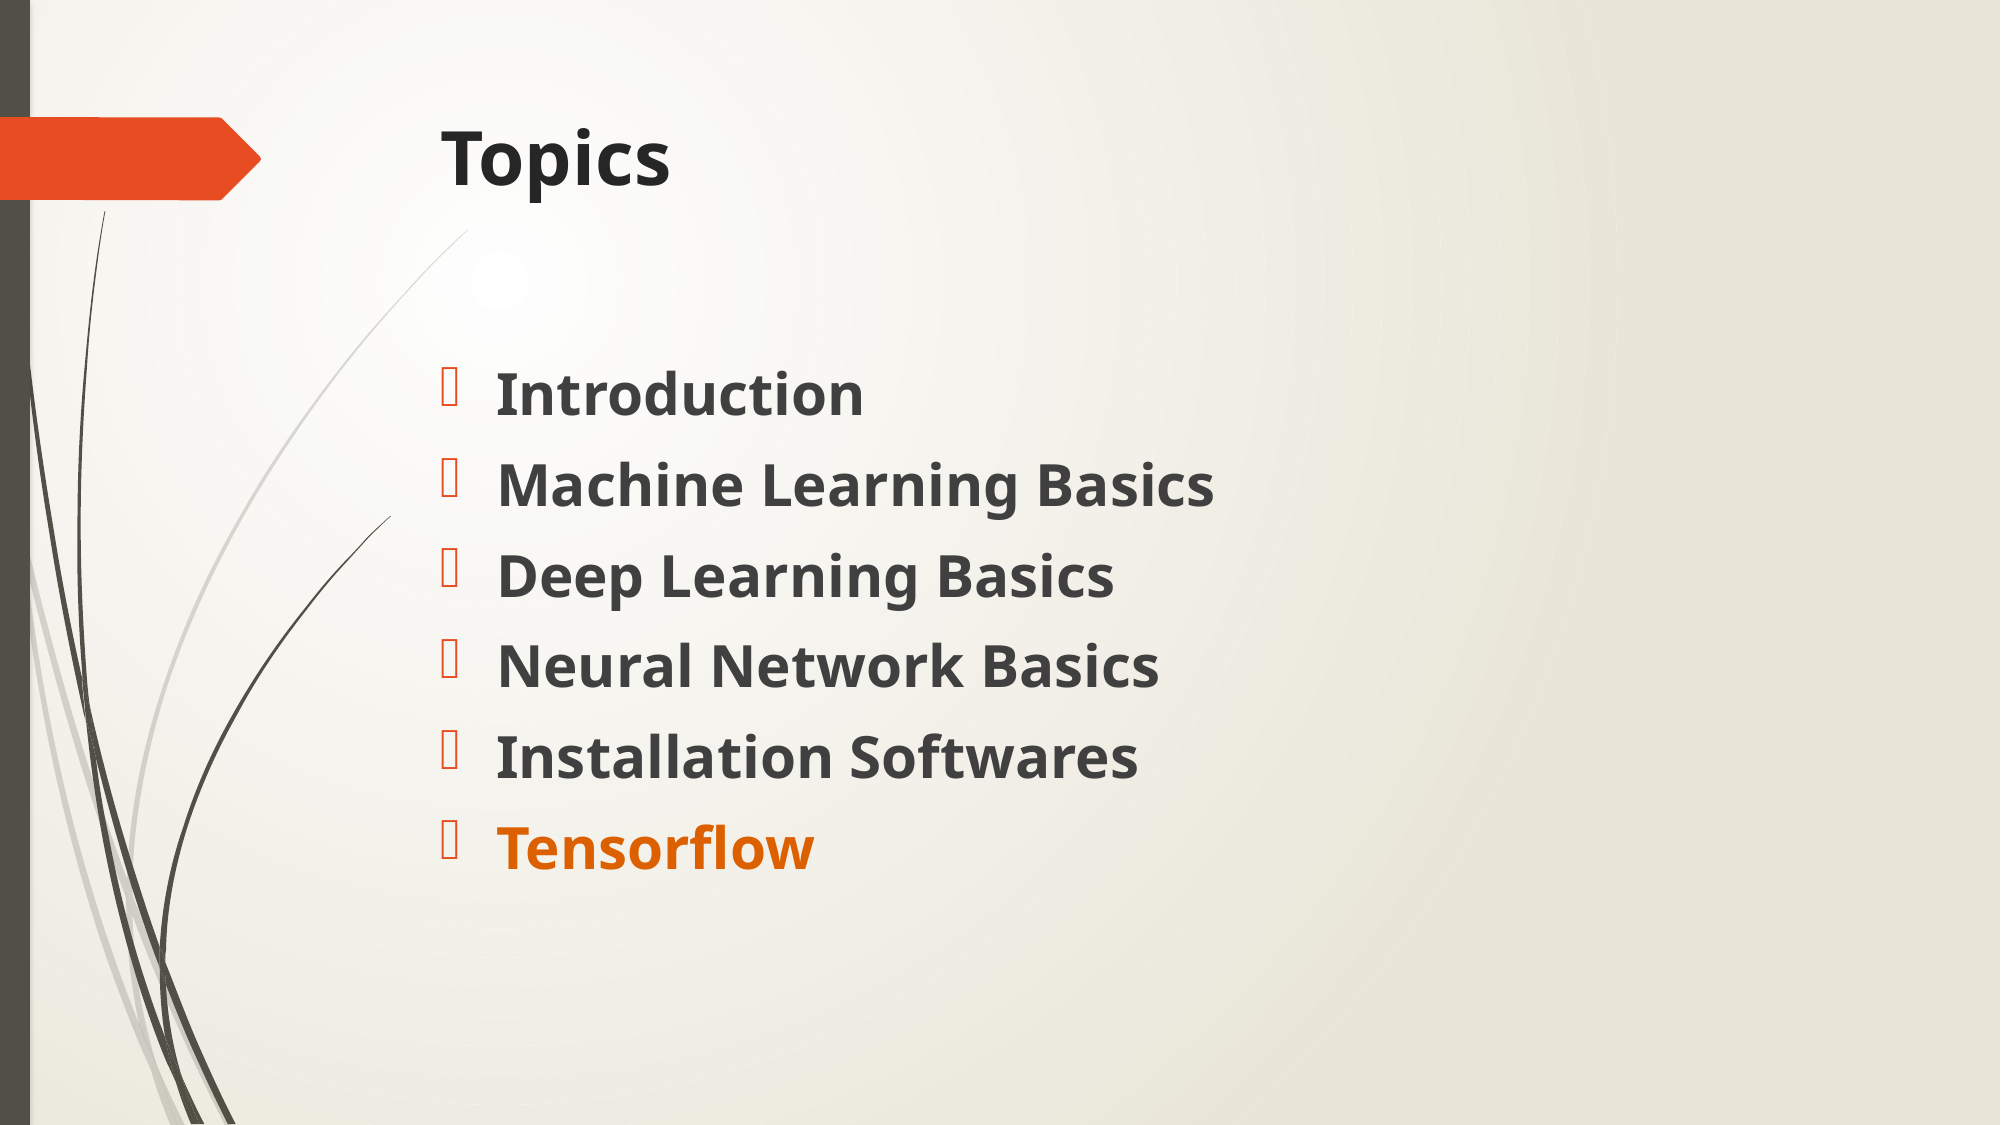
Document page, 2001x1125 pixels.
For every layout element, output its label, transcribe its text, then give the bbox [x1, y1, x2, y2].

list Introduction Machine Learning Basics Deep Learning Basics Neural Network Basics Installation Softwares Tensorflow [424, 350, 1888, 970]
title Topics [425, 102, 1888, 313]
